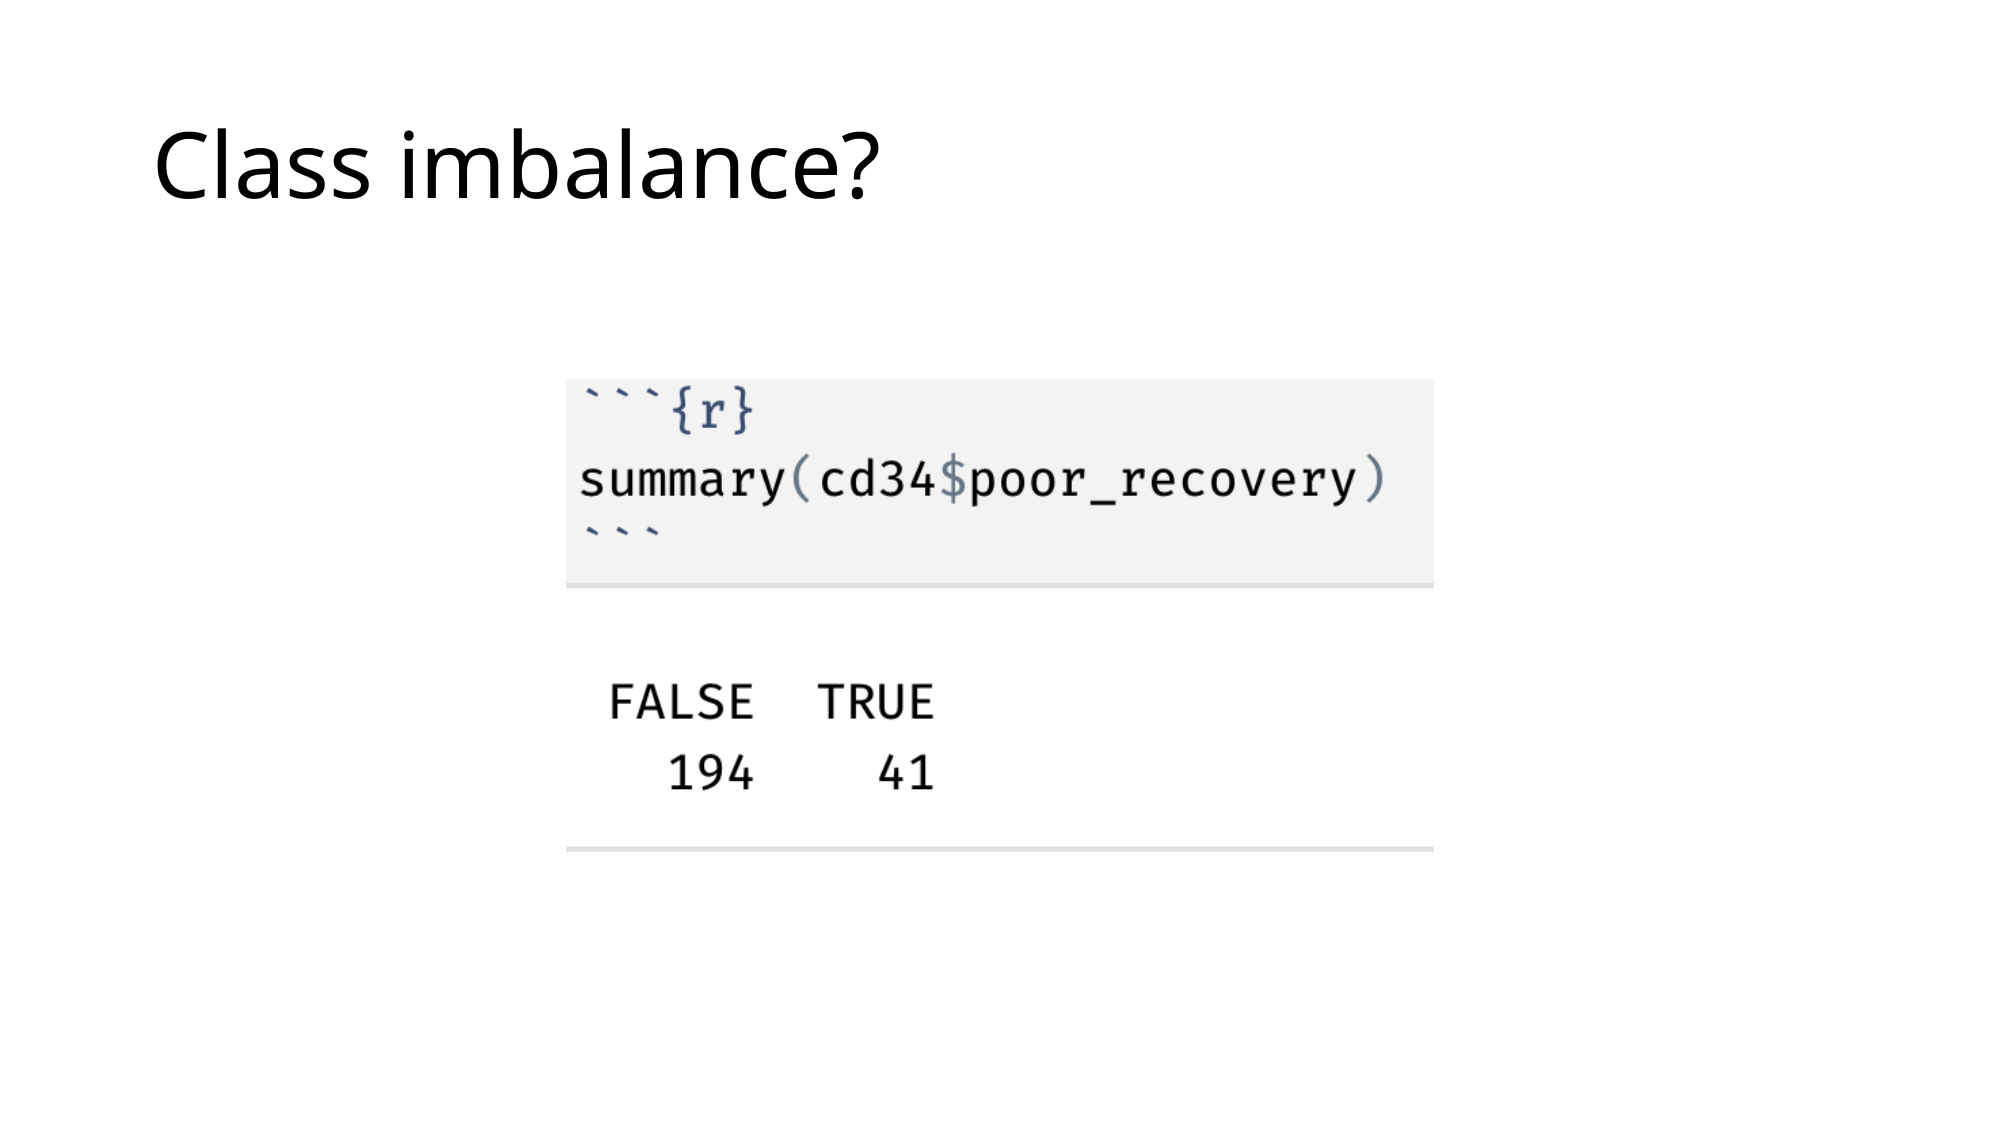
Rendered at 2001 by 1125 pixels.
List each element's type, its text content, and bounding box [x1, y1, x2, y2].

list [566, 360, 1434, 871]
title Class imbalance? [137, 59, 1863, 278]
